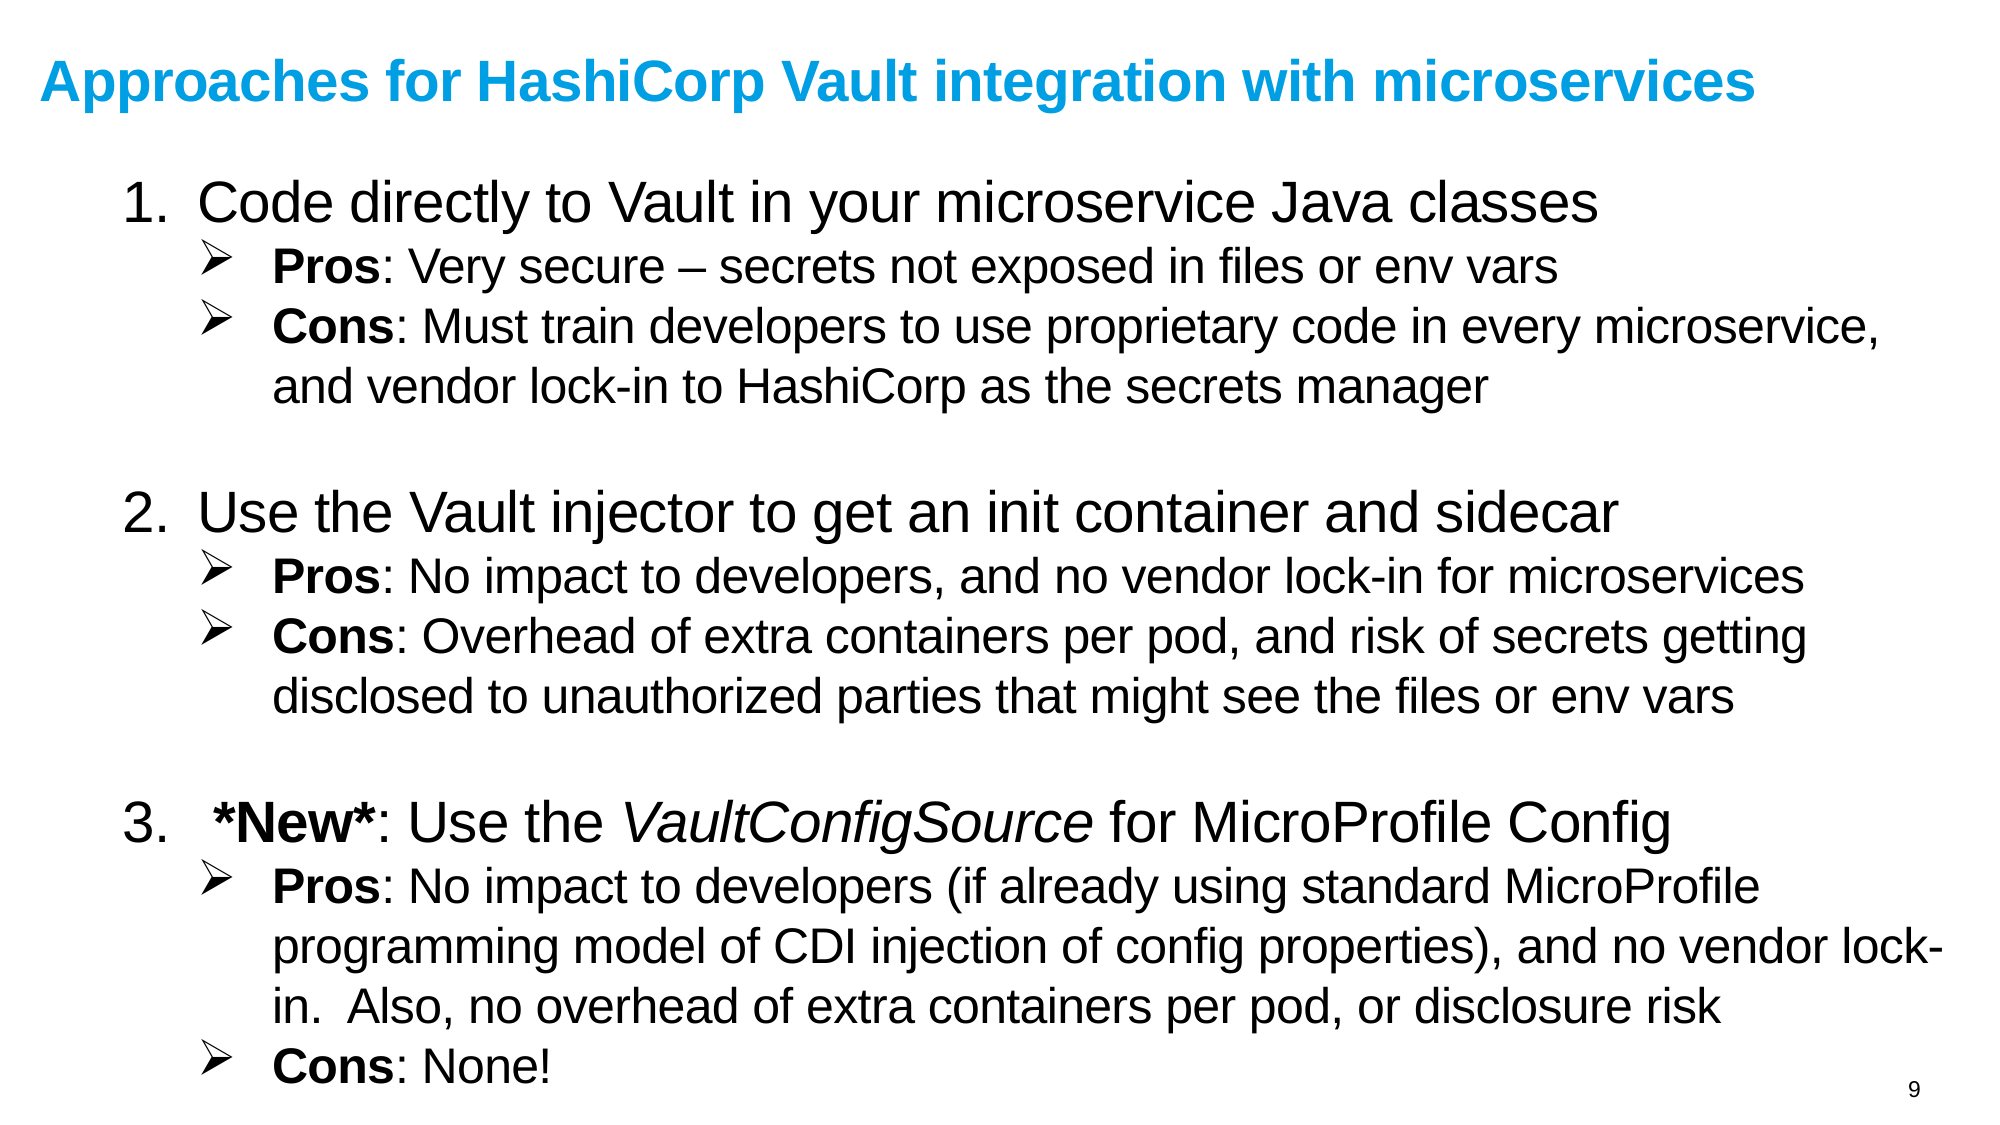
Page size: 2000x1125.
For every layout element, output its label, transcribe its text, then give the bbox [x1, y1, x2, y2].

text_box Code directly to Vault in your microservice Java classes Pros: Very secure – secrets not exposed in files or env vars Cons: Must train developers to use proprietary code in every microservice, and vendor lock-in to HashiCorp as the secrets manager Use the Vault injector to get an init container and sidecar Pros: No impact to developers, and no vendor lock-in for microservices Cons: Overhead of extra containers per pod, and risk of secrets getting disclosed to unauthorized parties that might see the files or env vars *New*: Use the VaultConfigSource for MicroProfile Config Pros: No impact to developers (if already using standard MicroProfile programming model of CDI injection of config properties), and no vendor lock-in. Also, no overhead of extra containers per pod, or disclosure risk Cons: None! [122, 163, 1944, 1094]
title Approaches for HashiCorp Vault integration with microservices [39, 43, 1960, 115]
